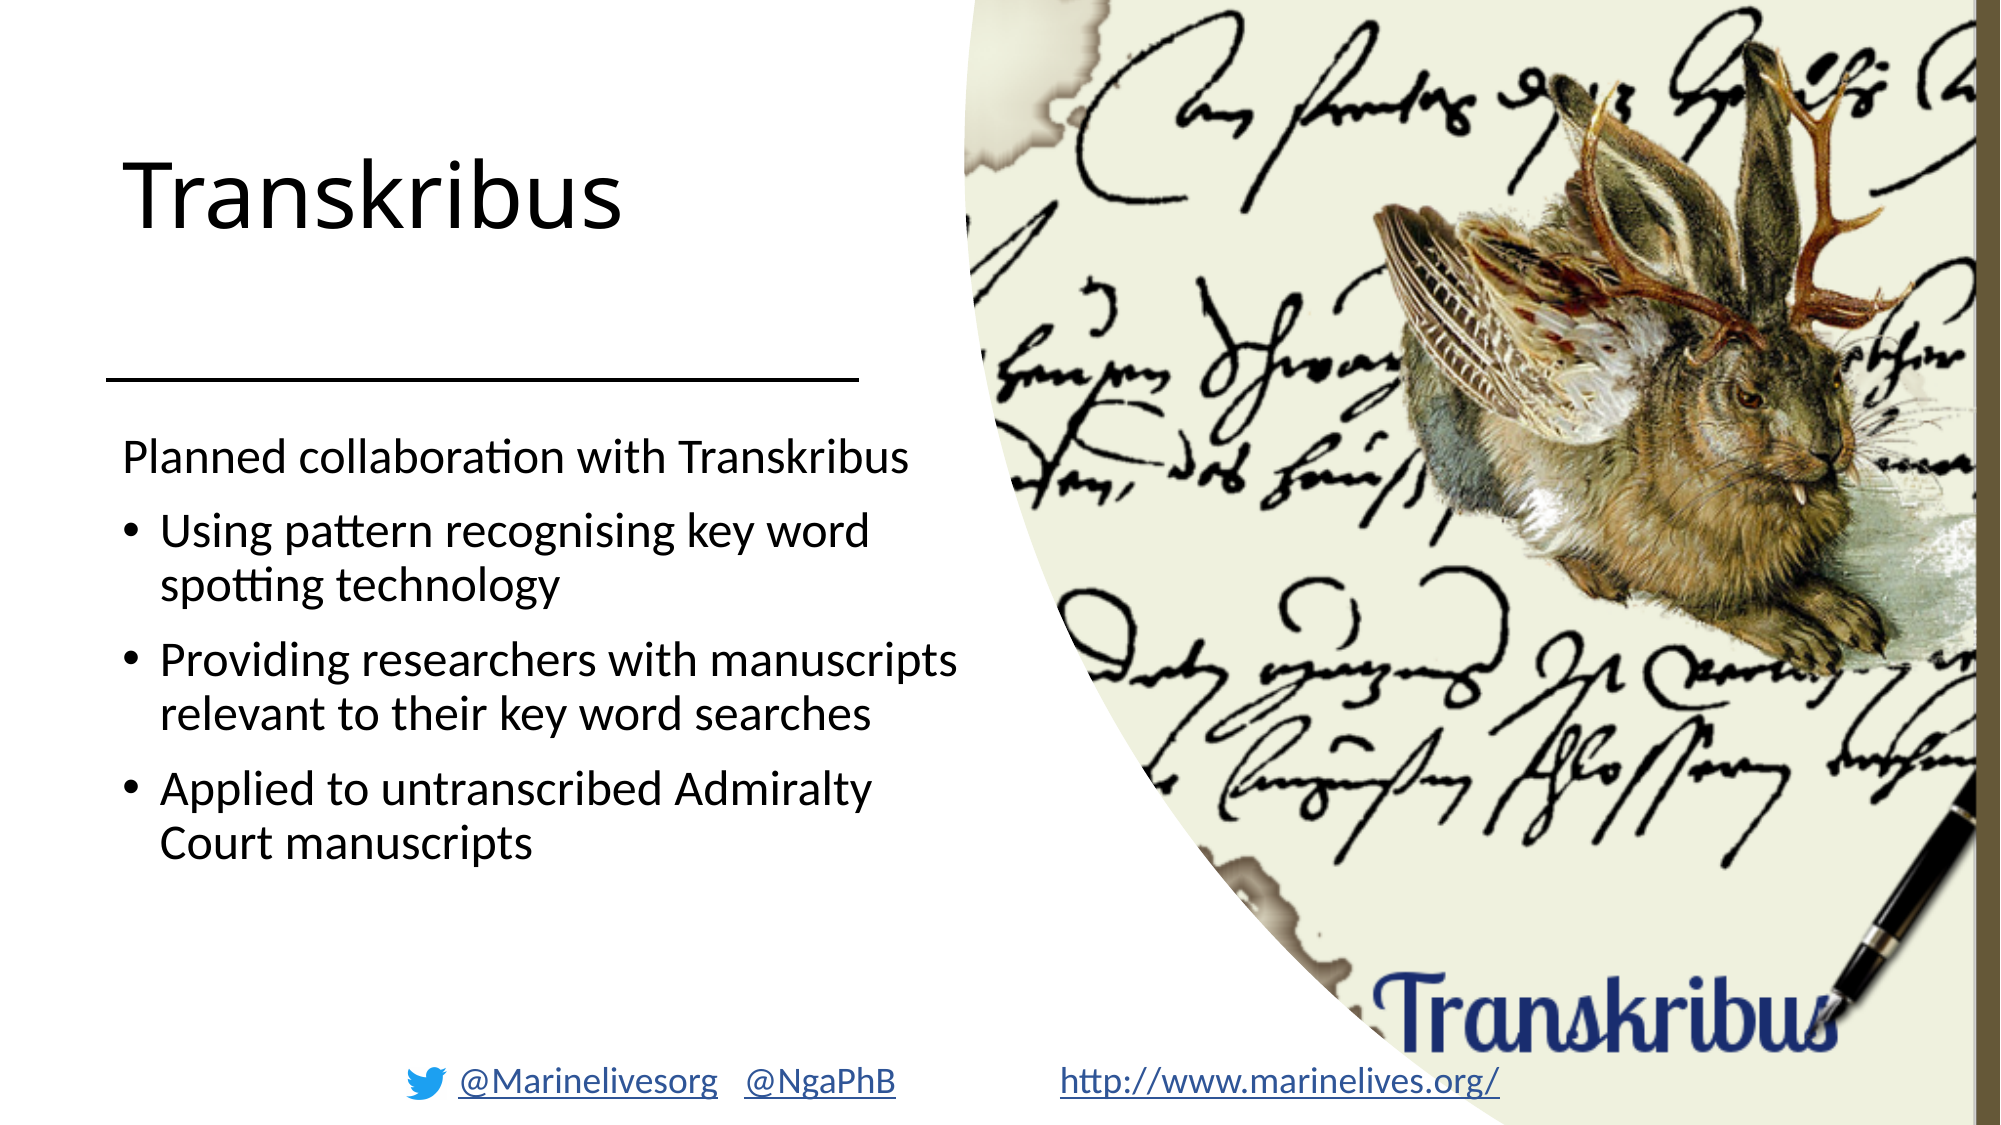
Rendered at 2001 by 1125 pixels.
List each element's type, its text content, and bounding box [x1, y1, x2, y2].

picture [964, 0, 2000, 1125]
picture [406, 1067, 447, 1100]
title Transkribus [107, 59, 948, 338]
list Planned collaboration with Transkribus Using pattern recognising key word spotting technology Providing researchers with manuscripts relevant to their key word searches Applied to untranscribed Admiralty Court manuscripts [107, 422, 964, 991]
text_box @Marinelivesorg @NgaPhB [392, 1048, 958, 1109]
